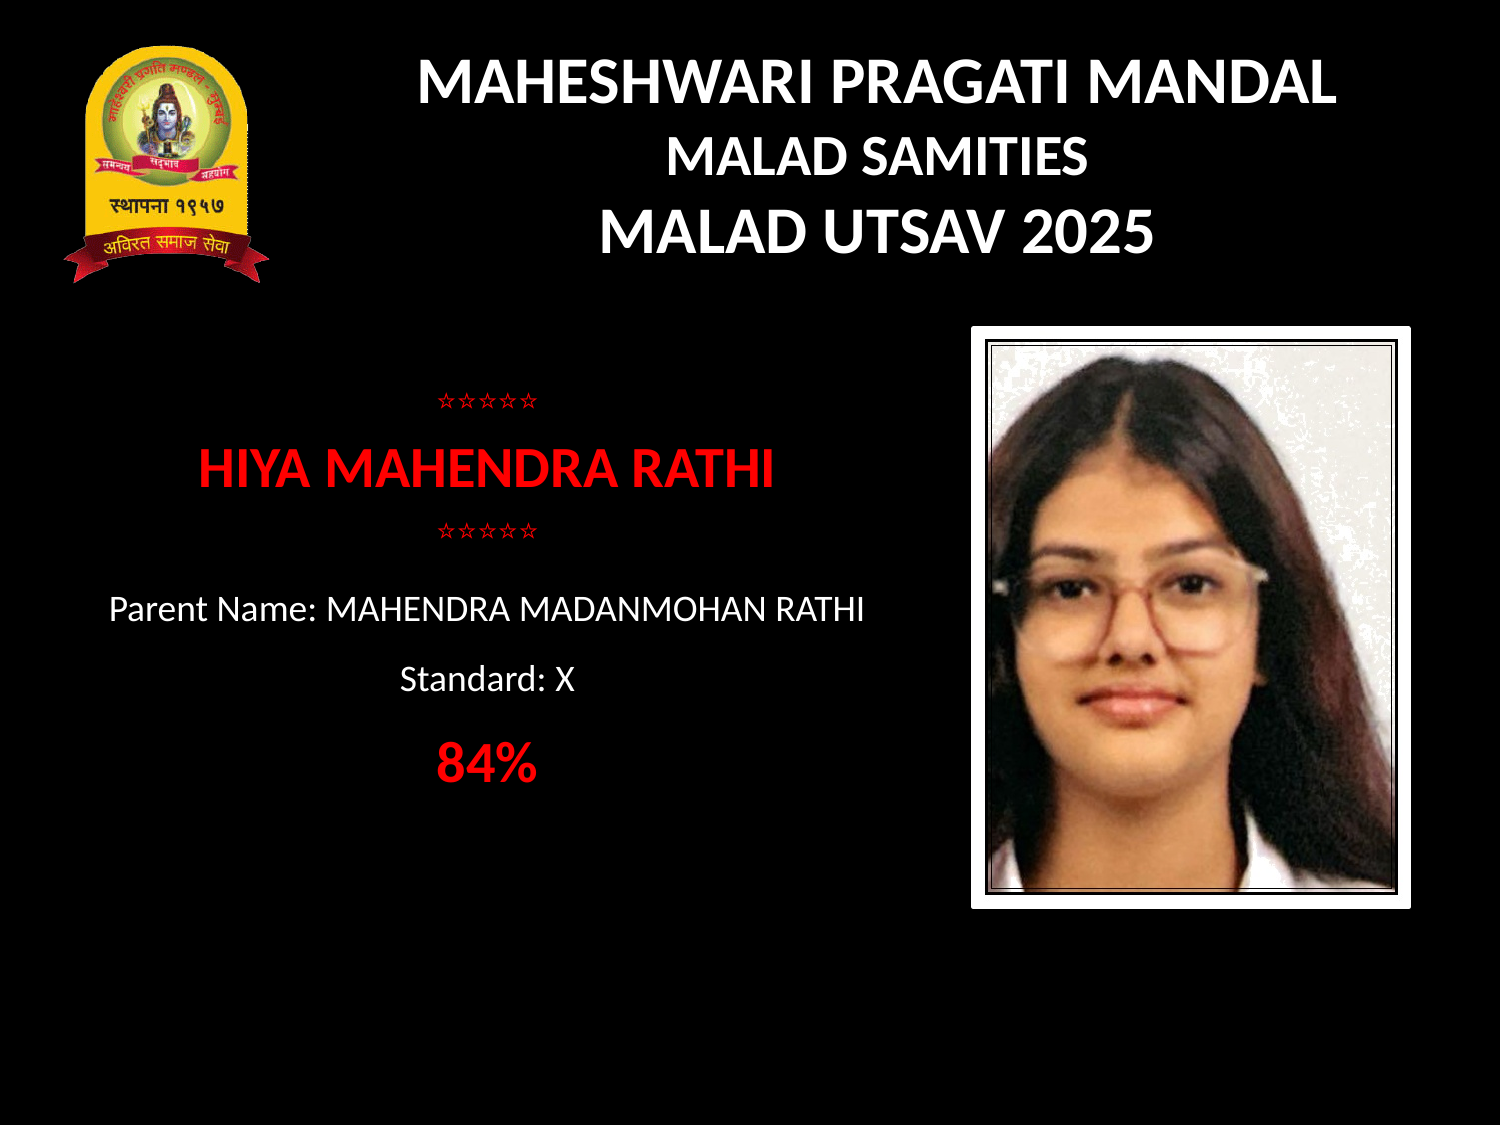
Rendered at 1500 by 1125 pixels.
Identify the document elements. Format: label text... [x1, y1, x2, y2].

picture [974, 329, 1408, 907]
picture [29, 29, 297, 301]
text_box MAHESHWARI PRAGATI MANDAL MALAD SAMITIES MALAD UTSAV 2025 [401, 29, 1354, 275]
text_box ⭐⭐⭐⭐⭐ HIYA MAHENDRA RATHI ⭐⭐⭐⭐⭐ Parent Name: MAHENDRA MADANMOHAN RATHI Standard: X 84% [74, 374, 900, 802]
